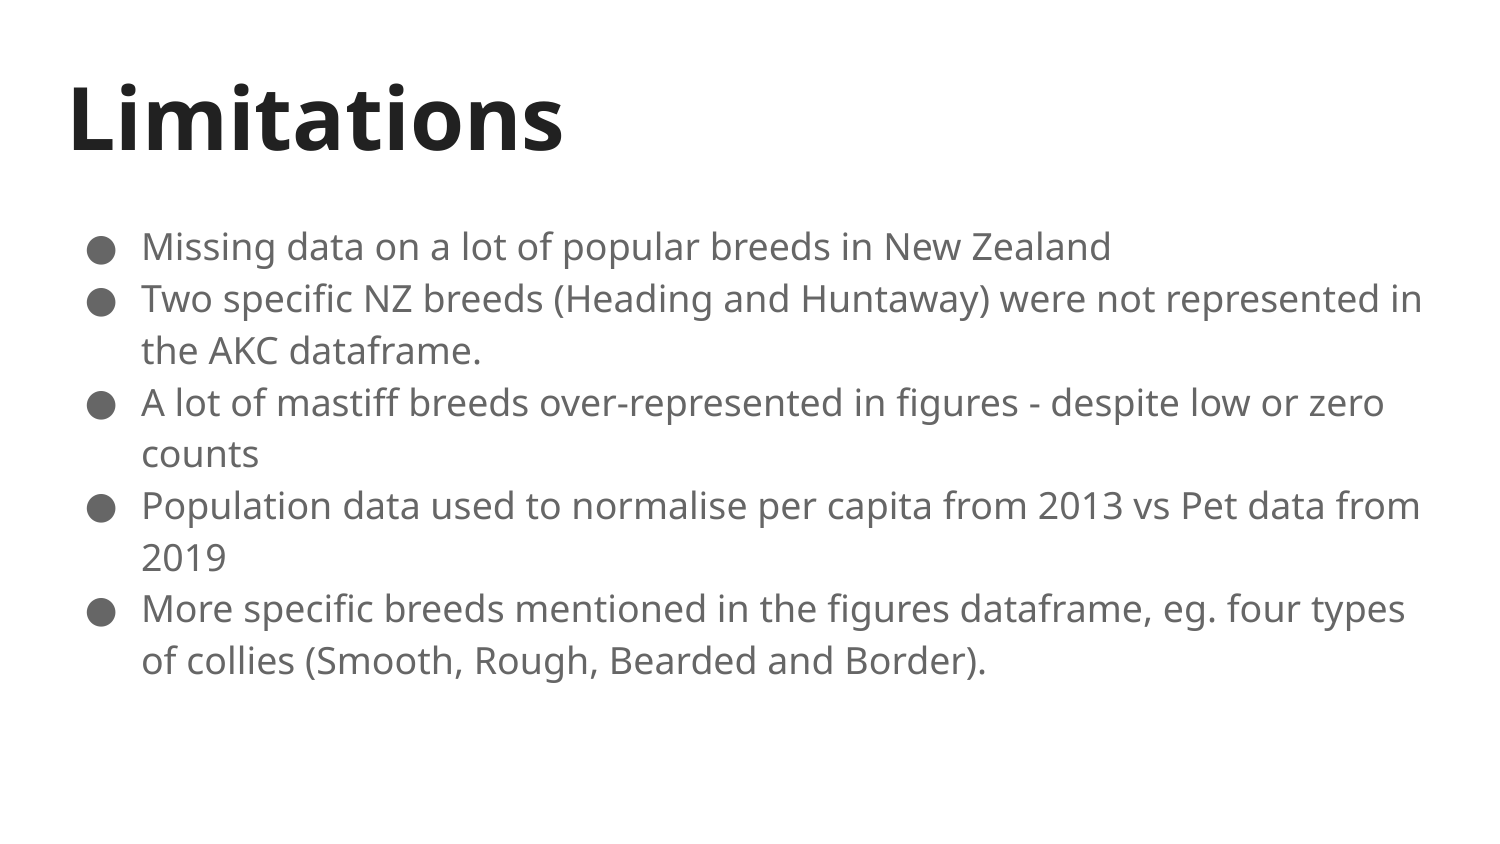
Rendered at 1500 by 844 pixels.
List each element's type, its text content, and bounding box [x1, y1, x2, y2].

title Limitations [51, 48, 1449, 180]
list Missing data on a lot of popular breeds in New Zealand Two specific NZ breeds (Heading and Huntaway) were not represented in the AKC dataframe. A lot of mastiff breeds over-represented in figures - despite low or zero counts Population data used to normalise per capita from 2013 vs Pet data from 2019 More specific breeds mentioned in the figures dataframe, eg. four types of collies (Smooth, Rough, Bearded and Border). [51, 201, 1449, 750]
